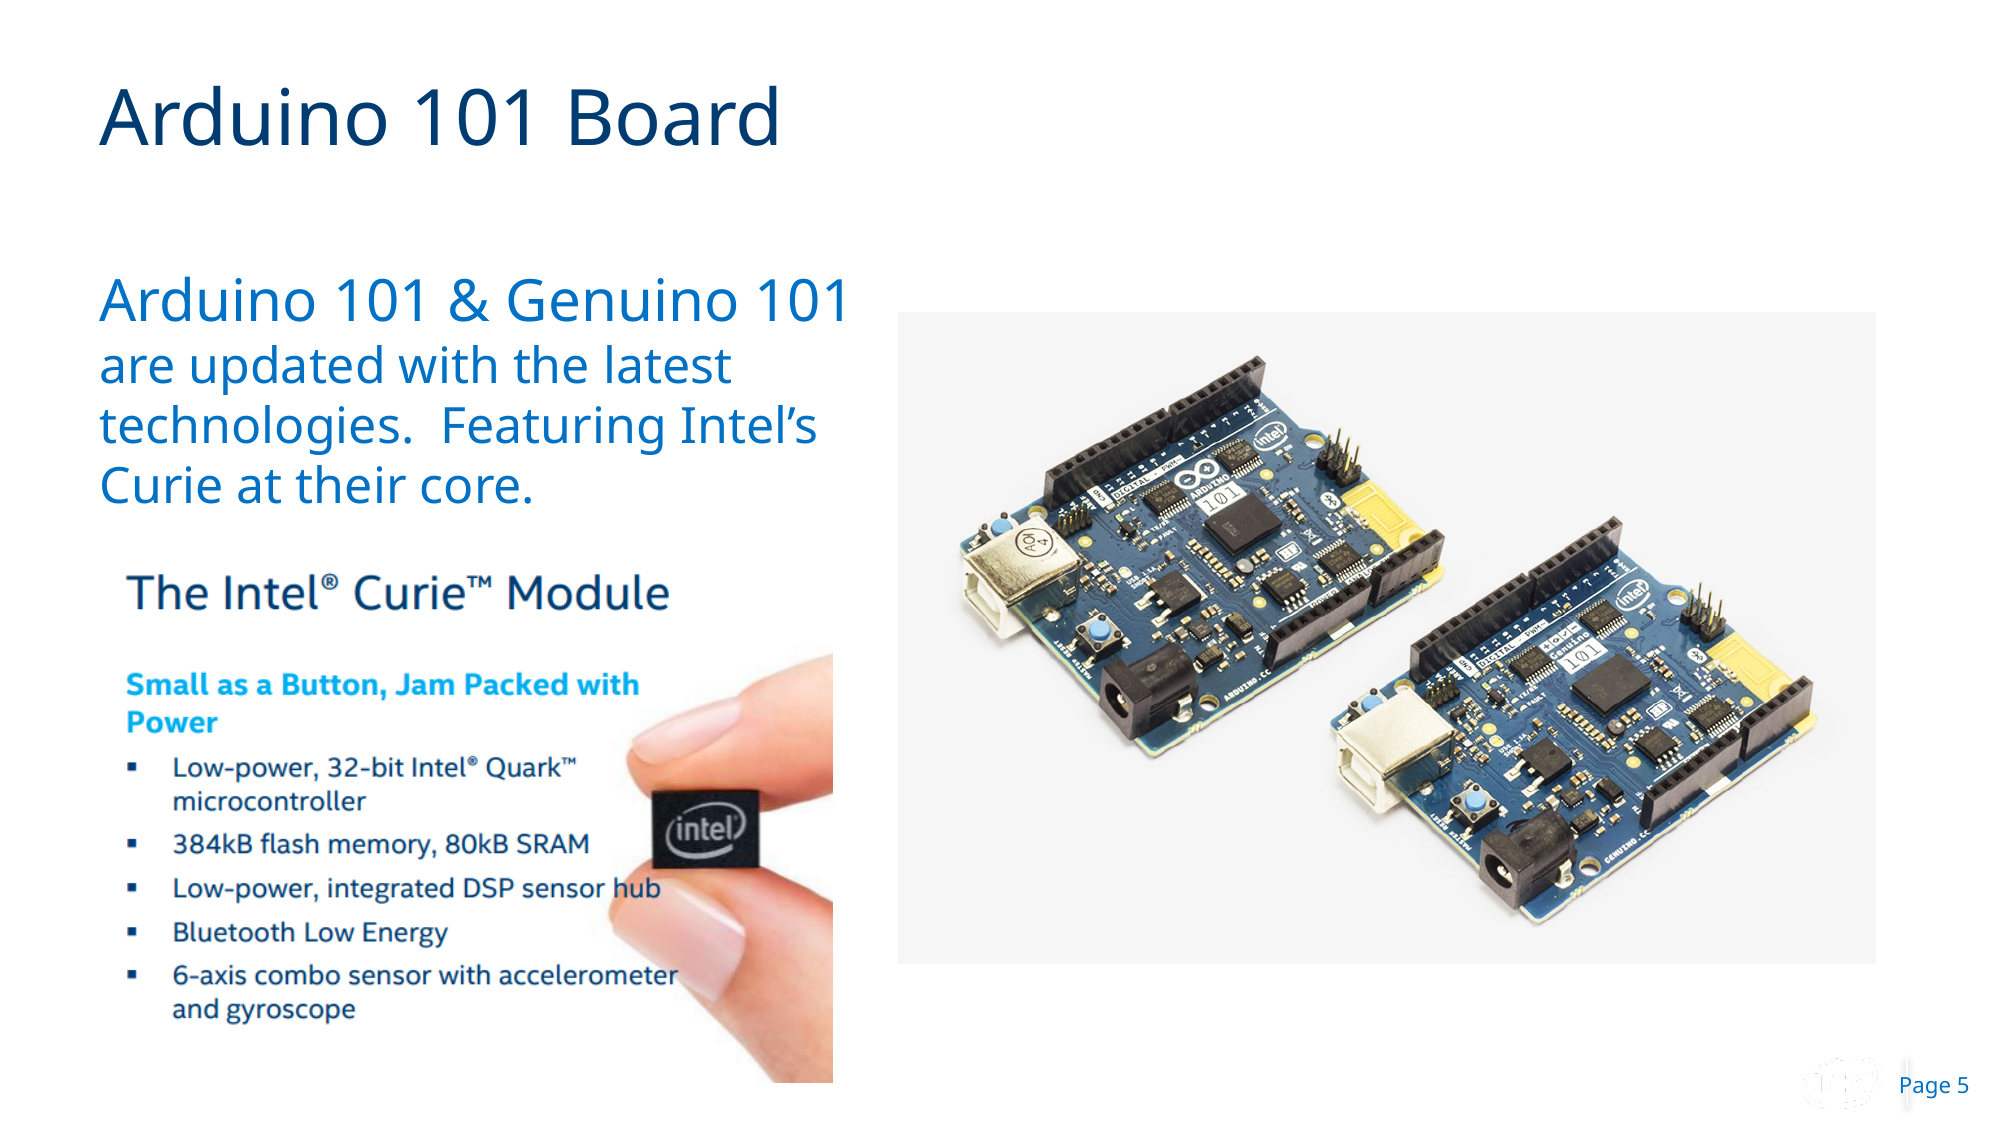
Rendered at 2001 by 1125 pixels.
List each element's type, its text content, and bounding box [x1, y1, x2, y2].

list Arduino 101 & Genuino 101 are updated with the latest technologies. Featuring Intel’s Curie at their core. [99, 263, 899, 1013]
picture [898, 311, 1876, 964]
title Arduino 101 Board [99, 67, 1900, 258]
text_box Page 5 [1503, 1055, 1970, 1115]
picture [65, 524, 834, 1083]
slide_number 5 [1485, 1055, 1988, 1116]
